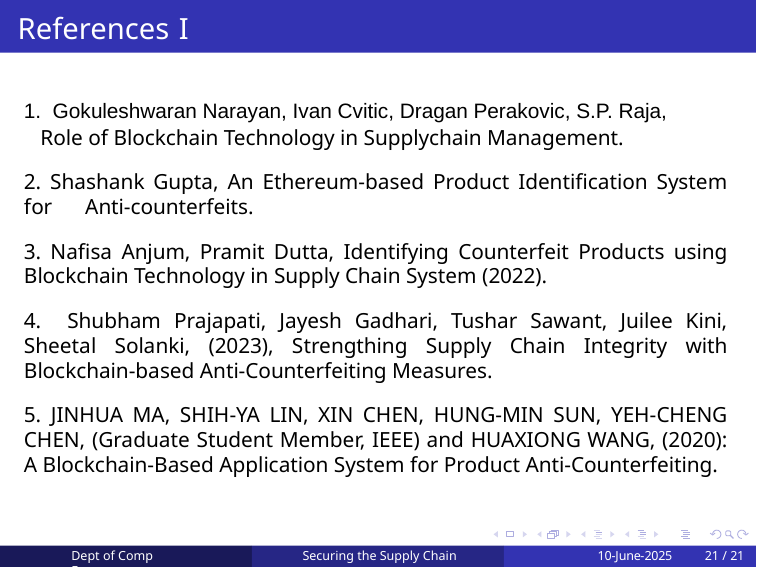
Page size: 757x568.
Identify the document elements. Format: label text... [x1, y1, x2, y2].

text_box 1. Gokuleshwaran Narayan, Ivan Cvitic, Dragan Perakovic, S.P. Raja, Role of Blockchain Technology in Supplychain Management. 2. Shashank Gupta, An Ethereum-based Product Identification System for Anti-counterfeits. 3. Nafisa Anjum, Pramit Dutta, Identifying Counterfeit Products using Blockchain Technology in Supply Chain System (2022). 4. Shubham Prajapati, Jayesh Gadhari, Tushar Sawant, Juilee Kini, Sheetal Solanki, (2023), Strengthing Supply Chain Integrity with Blockchain-based Anti-Counterfeiting Measures. 5. JINHUA MA, SHIH-YA LIN, XIN CHEN, HUNG-MIN SUN, YEH-CHENG CHEN, (Graduate Student Member, IEEE) and HUAXIONG WANG, (2020): A Blockchain-Based Application System for Product Anti-Counterfeiting. [21, 95, 729, 477]
title References I [15, 7, 313, 106]
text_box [0, 545, 757, 568]
text_box [0, 0, 756, 53]
